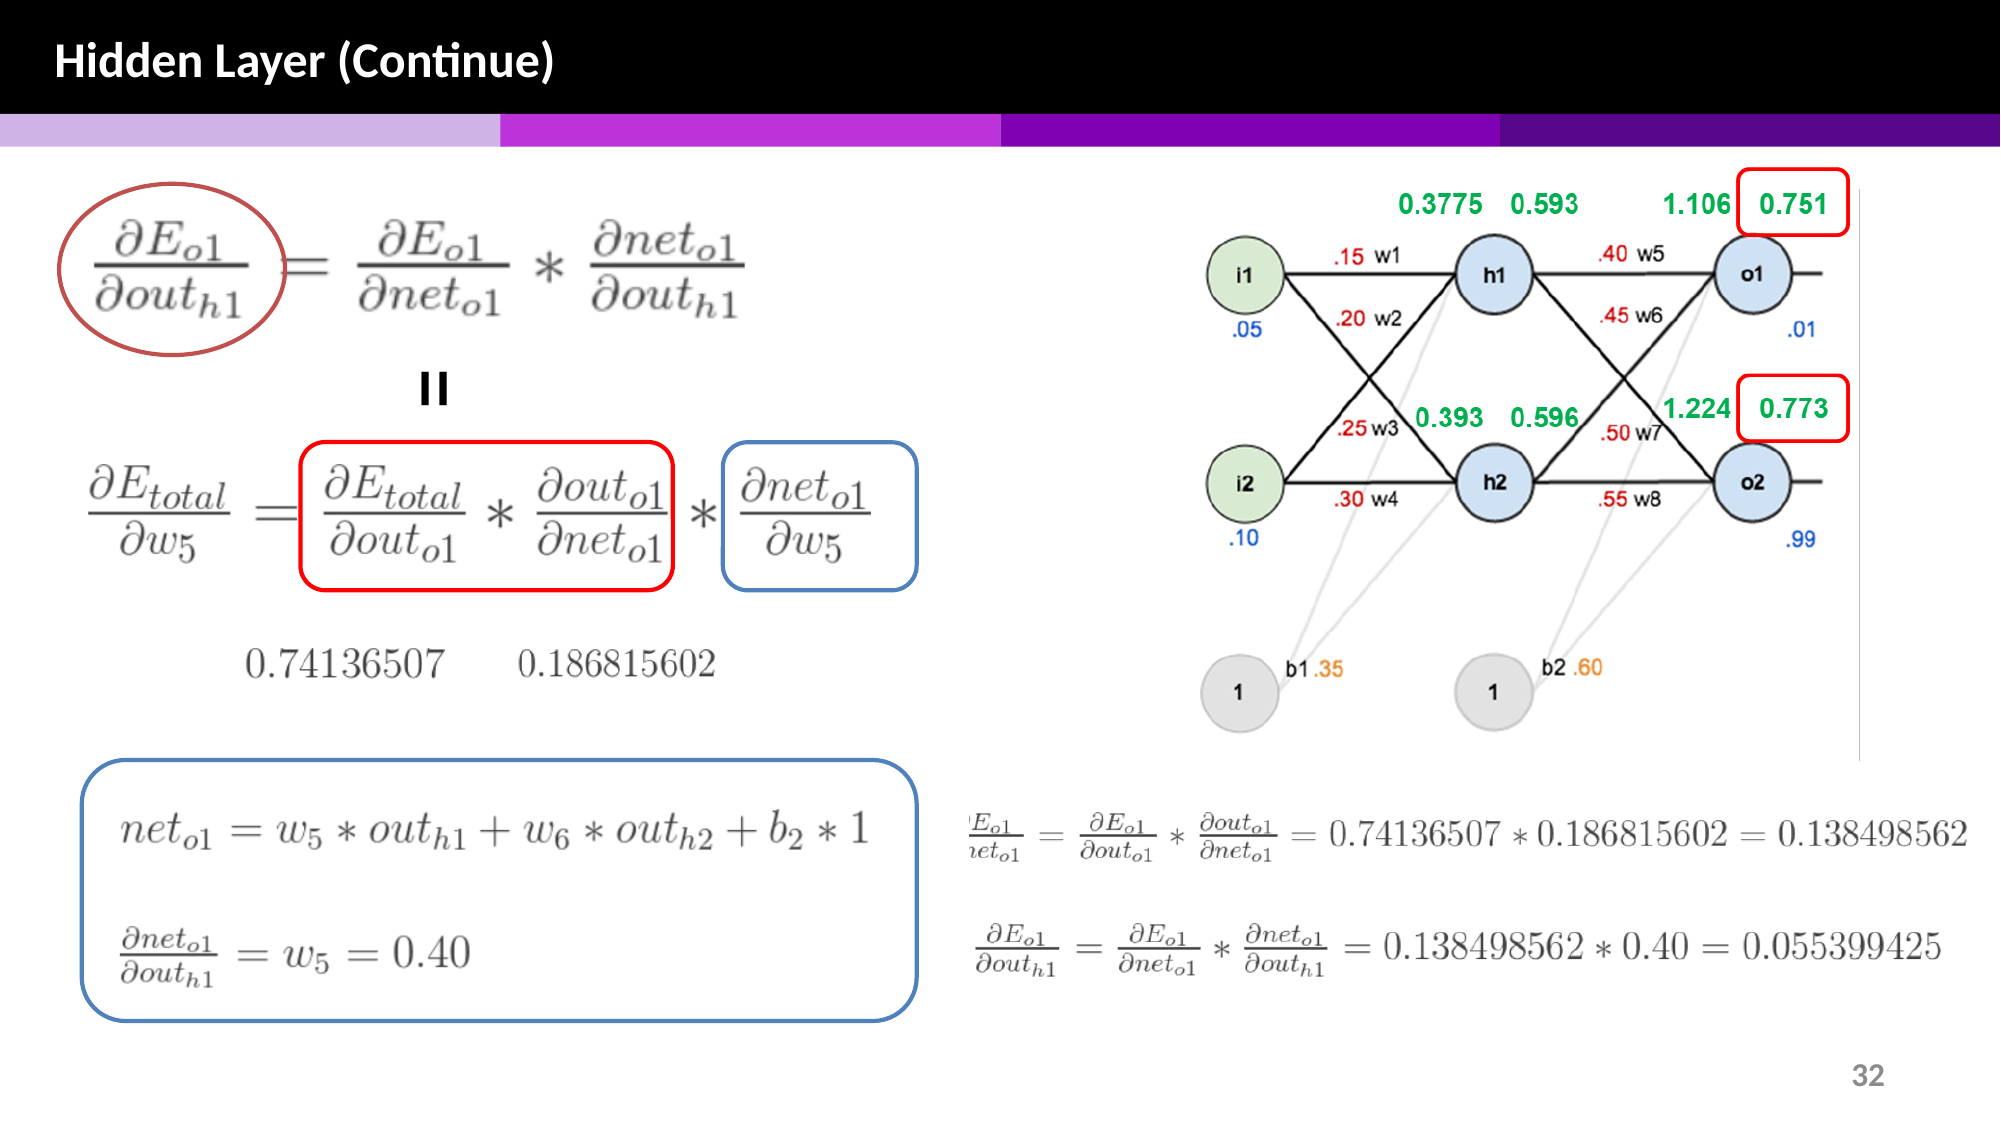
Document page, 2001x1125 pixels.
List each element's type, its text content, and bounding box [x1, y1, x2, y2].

picture [67, 149, 865, 375]
picture [240, 622, 455, 712]
list Hidden Layer (Continue) [39, 1, 1964, 114]
text_box = [392, 383, 487, 415]
picture [1186, 167, 1885, 761]
picture [507, 616, 756, 713]
picture [97, 759, 1994, 1040]
text_box [79, 772, 92, 1009]
text_box [56, 243, 62, 296]
picture [50, 417, 954, 613]
